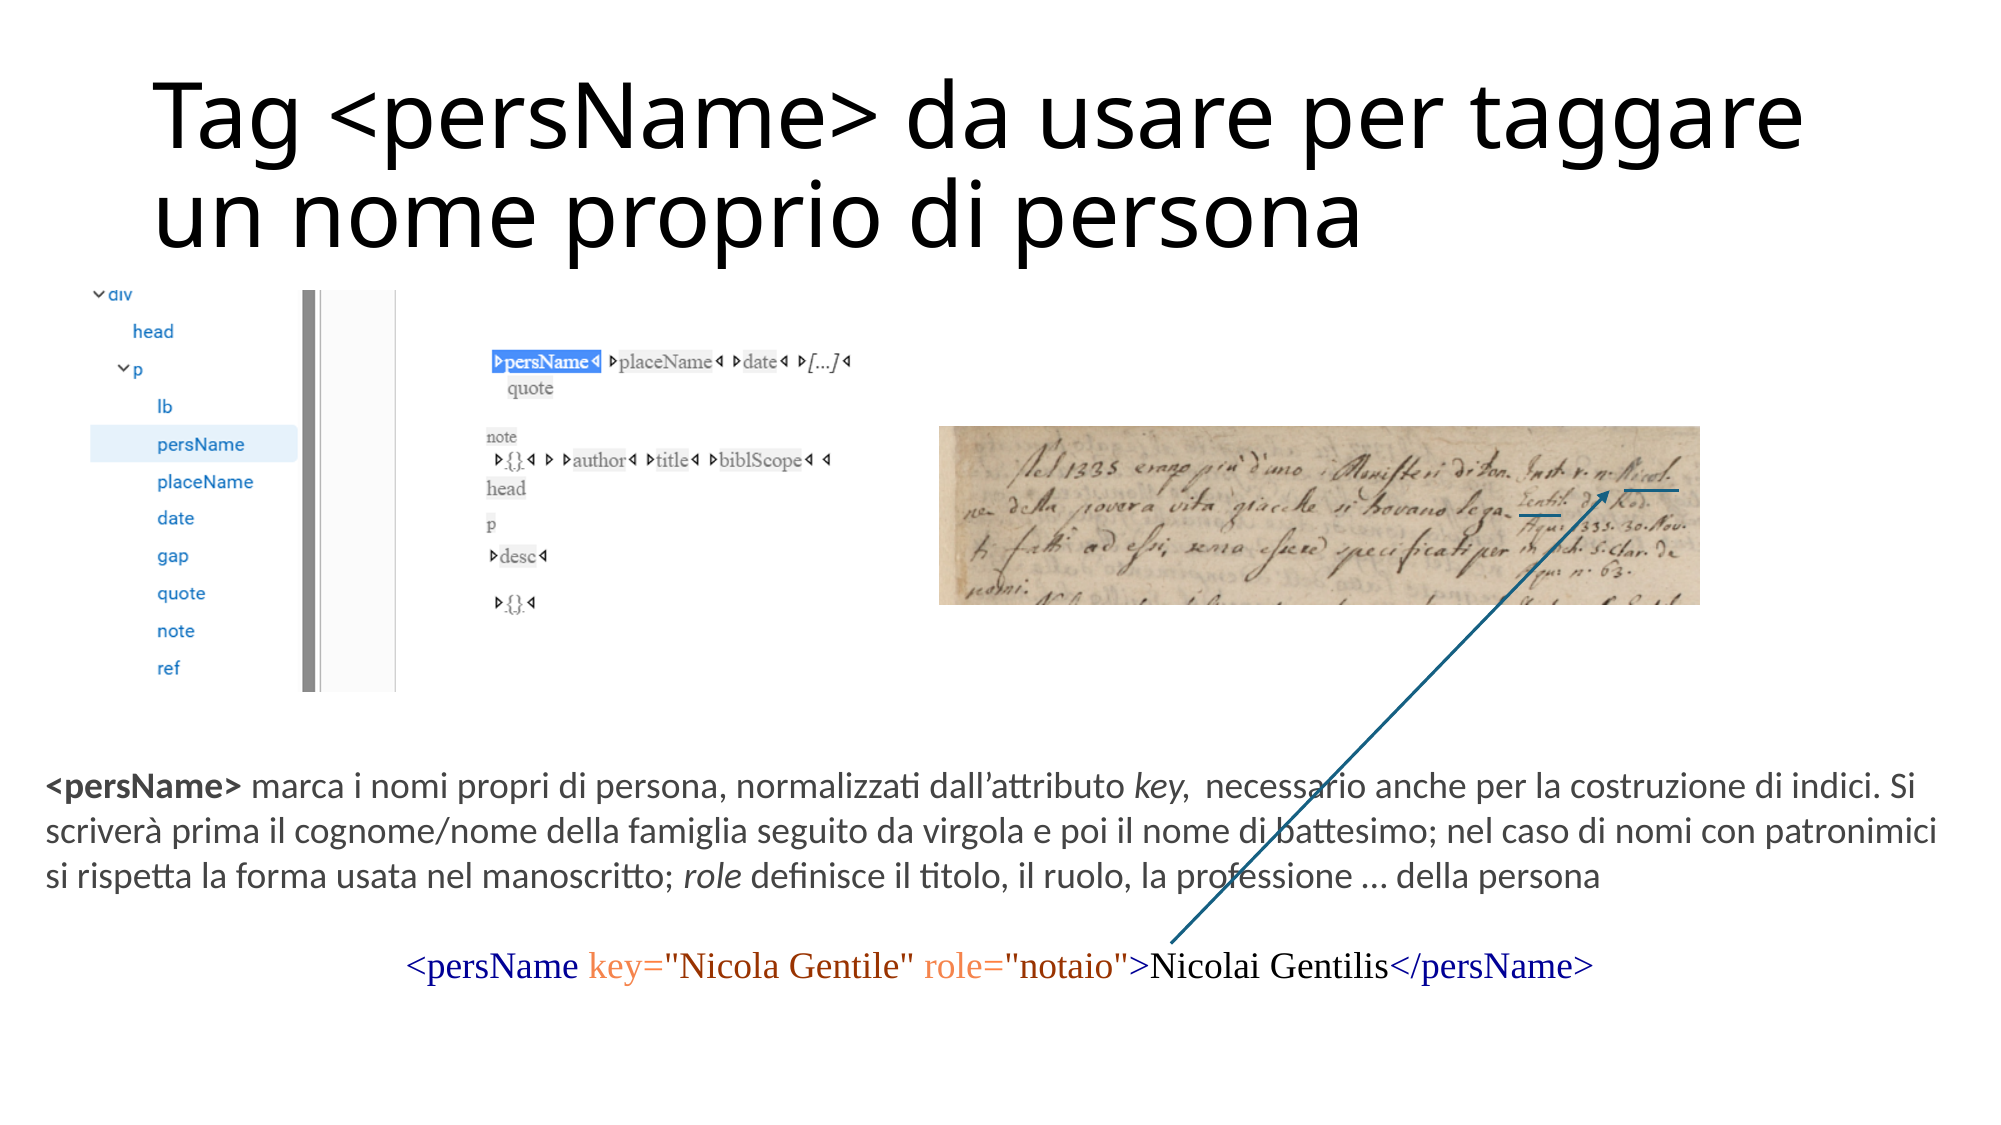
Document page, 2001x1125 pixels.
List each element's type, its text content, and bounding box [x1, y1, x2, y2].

text_box <persName> marca i nomi propri di persona, normalizzati dall’attributo key, necessario anche per la costruzione di indici. Si scriverà prima il cognome/nome della famiglia seguito da virgola e poi il nome di battesimo; nel caso di nomi con patronimici si rispetta la forma usata nel manoscritto; role definisce il titolo, il ruolo, la professione … della persona <persName key="Nicola Gentile" role="notaio">Nicolai Gentilis</persName> [30, 754, 1970, 994]
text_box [1170, 489, 1611, 945]
picture [938, 426, 1700, 605]
title Tag <persName> da usare per taggare un nome proprio di persona [137, 59, 1863, 278]
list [89, 290, 872, 693]
